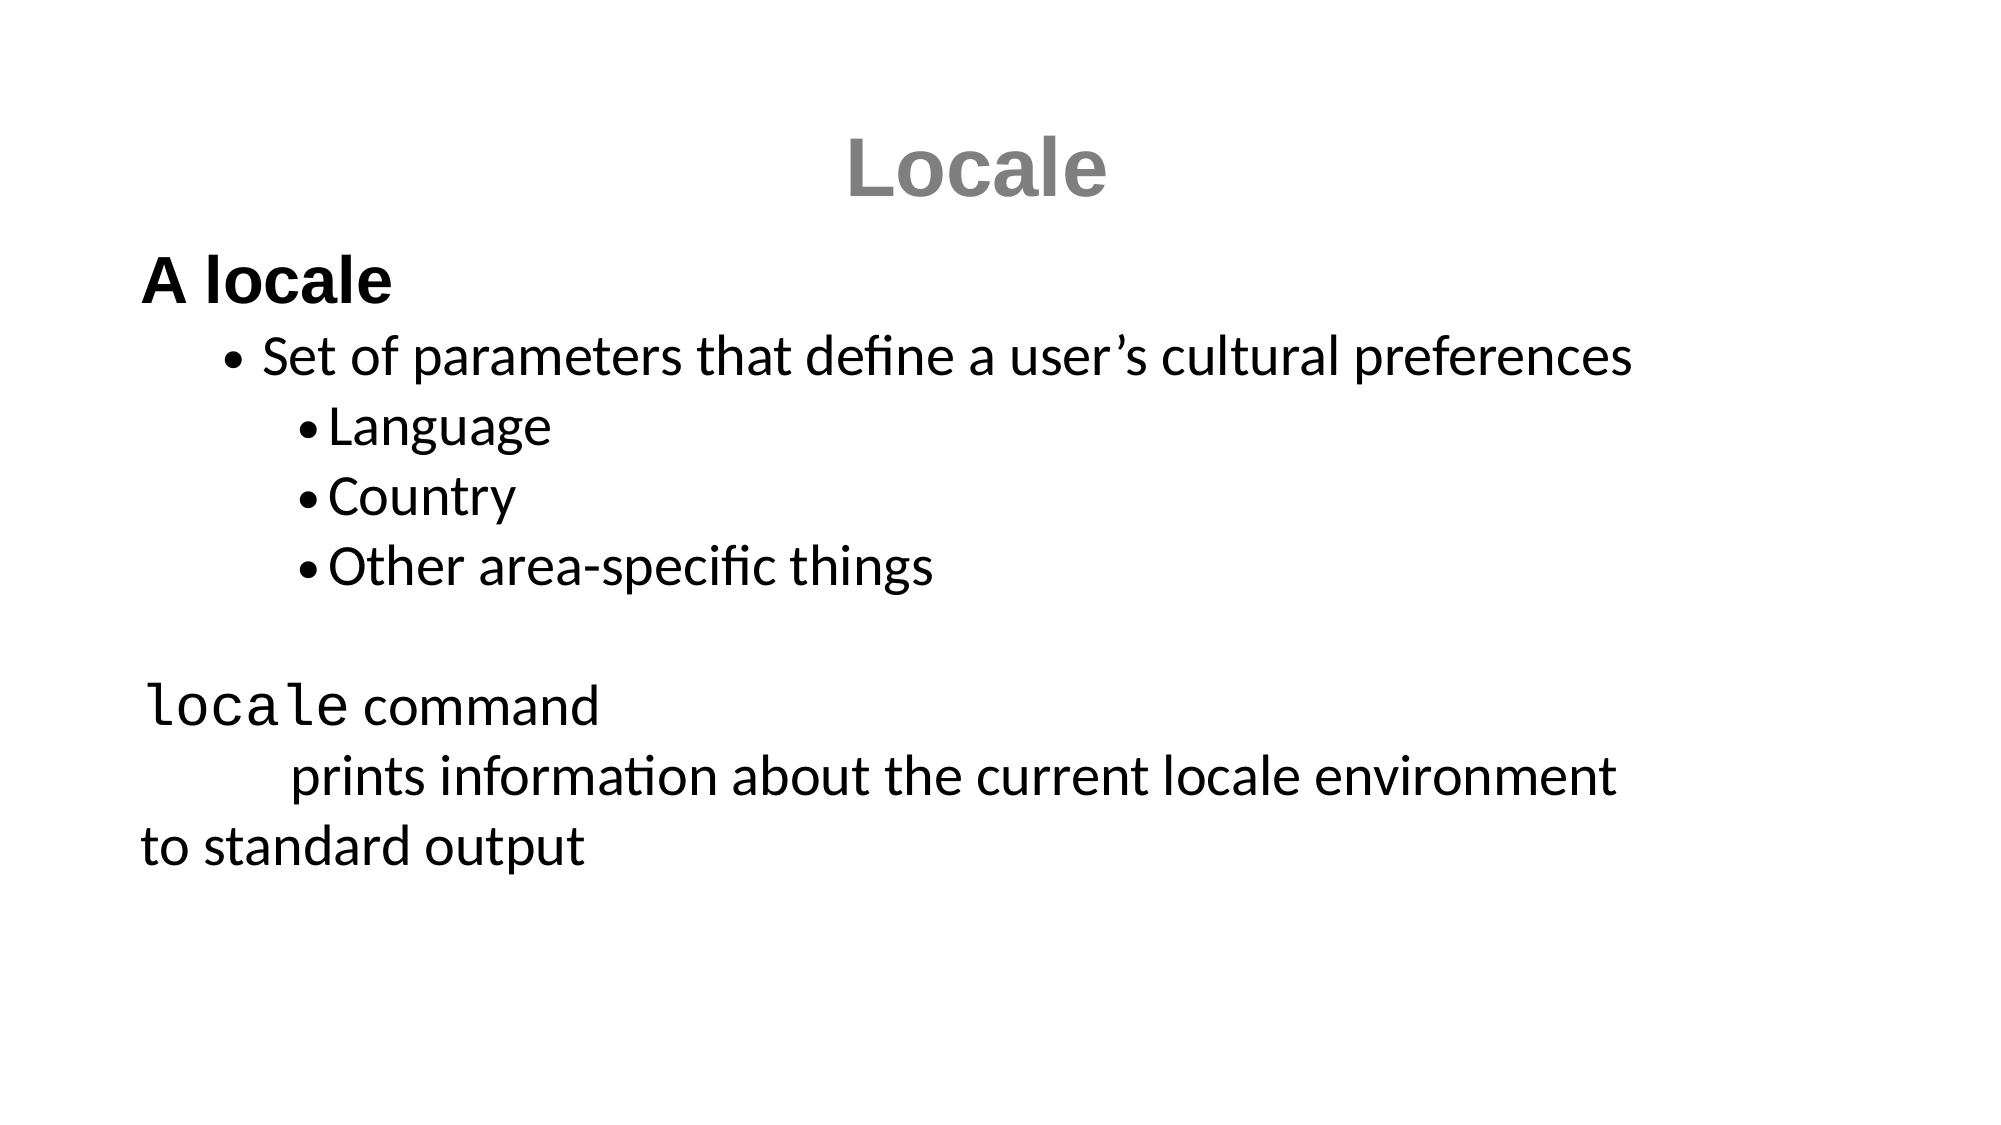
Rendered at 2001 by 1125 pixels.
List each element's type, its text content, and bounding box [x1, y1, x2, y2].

text_box A locale Set of parameters that define a user’s cultural preferences Language Country Other area-specific things locale command prints information about the current locale environment to standard output [125, 229, 1675, 1125]
text_box Locale [296, 66, 1704, 271]
